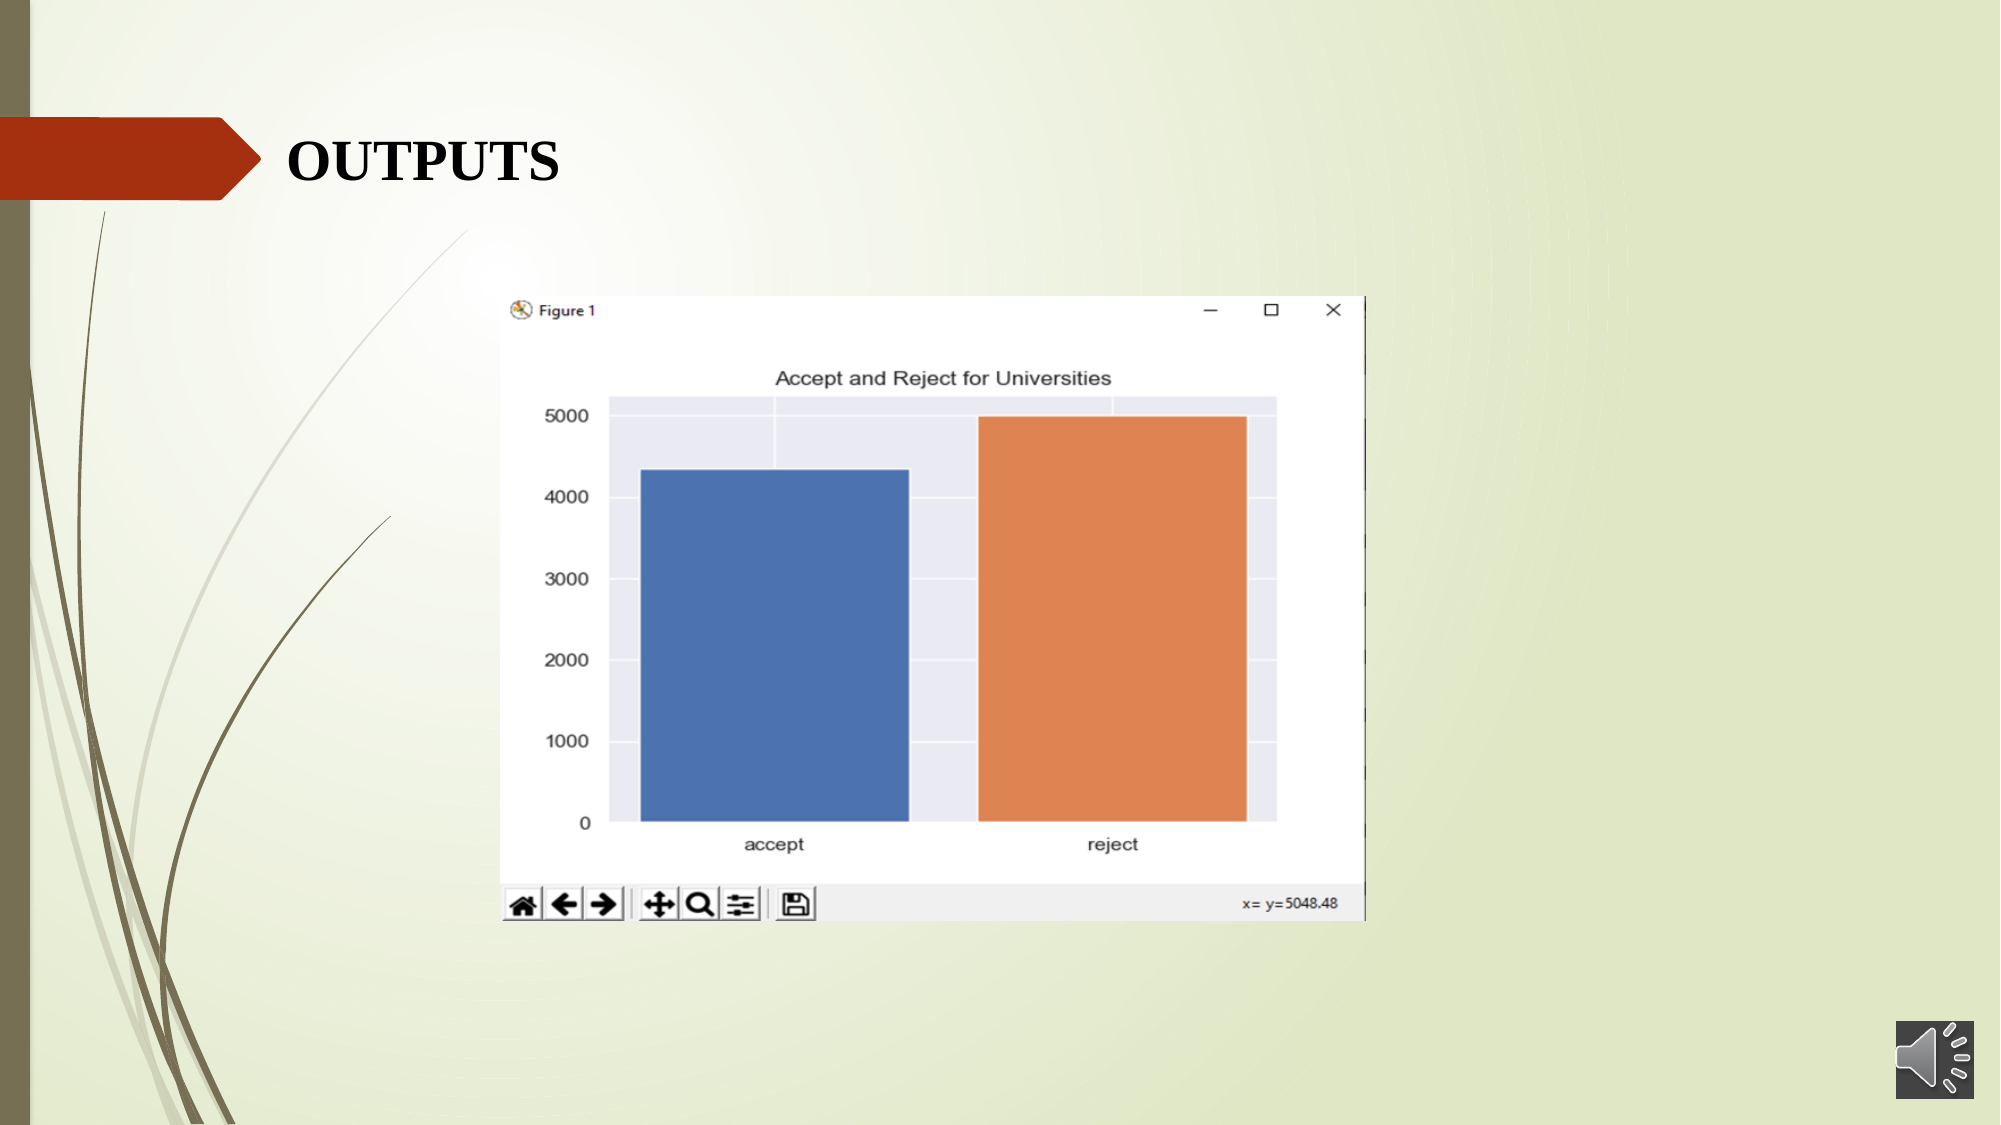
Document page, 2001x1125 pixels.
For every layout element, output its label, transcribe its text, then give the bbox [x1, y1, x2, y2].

picture [499, 296, 1366, 921]
text_box OUTPUTS [271, 114, 613, 200]
picture [1894, 1019, 1976, 1101]
